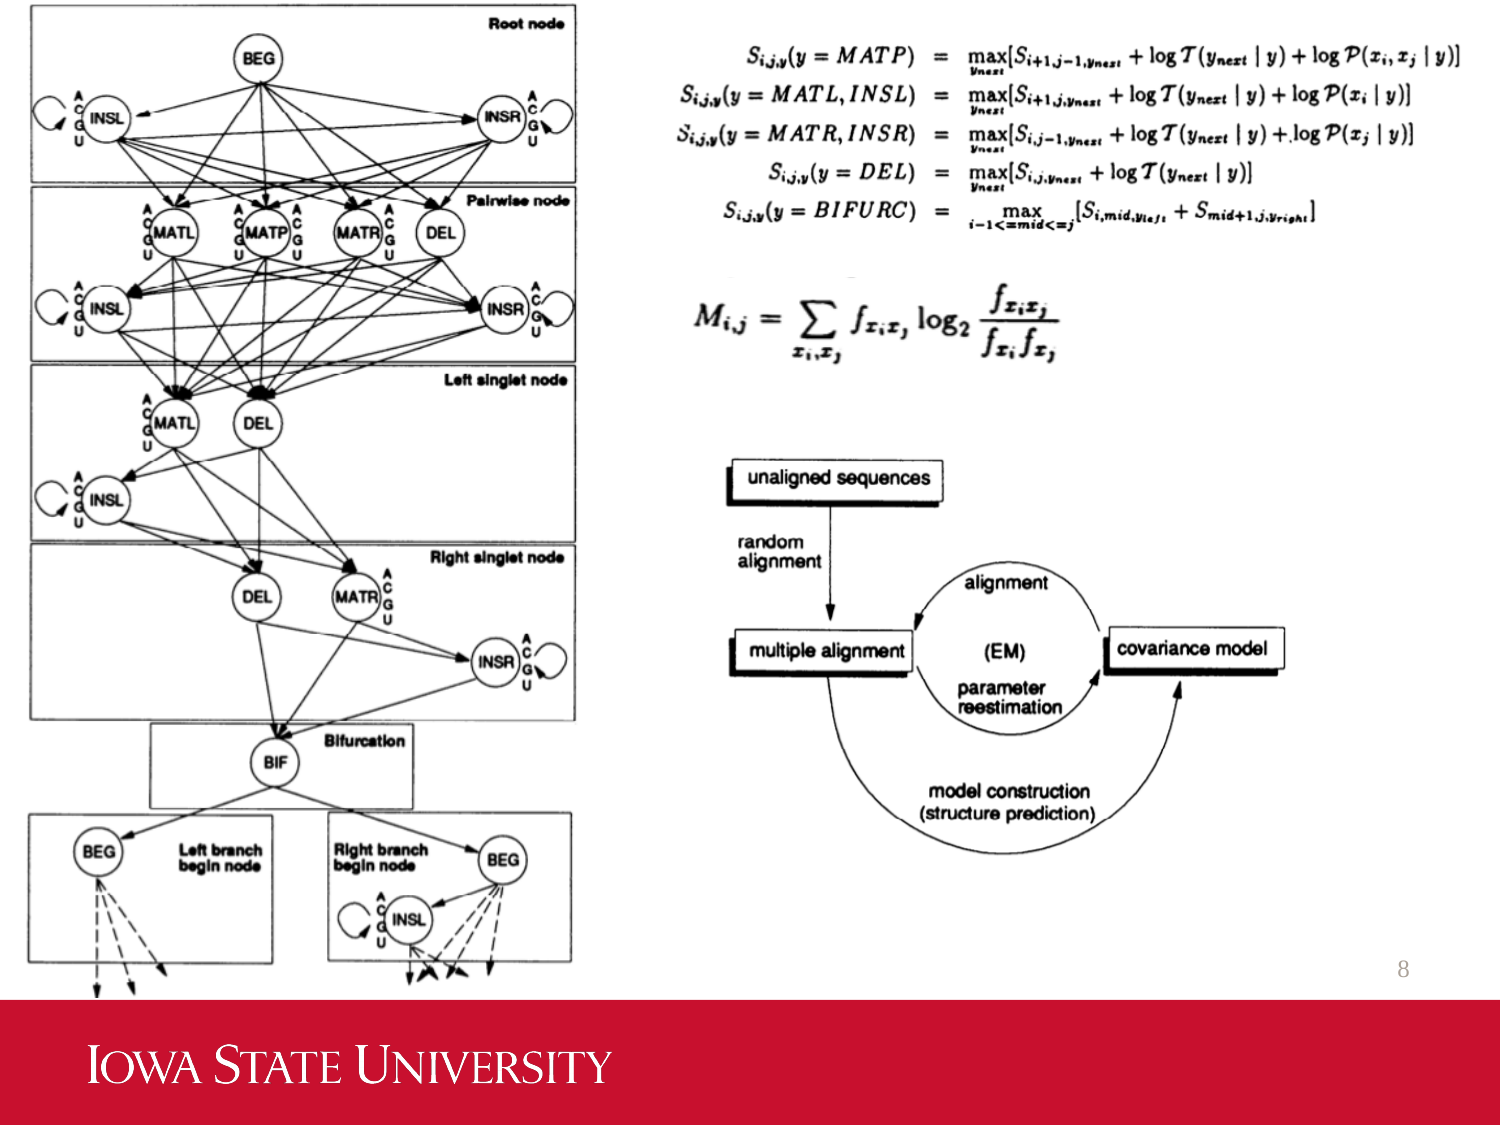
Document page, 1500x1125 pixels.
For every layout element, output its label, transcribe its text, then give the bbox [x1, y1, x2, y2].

picture [24, 0, 584, 998]
picture [665, 12, 1500, 261]
slide_number 8 [1074, 937, 1425, 998]
picture [87, 1044, 613, 1088]
picture [712, 436, 1328, 871]
picture [684, 277, 1073, 380]
